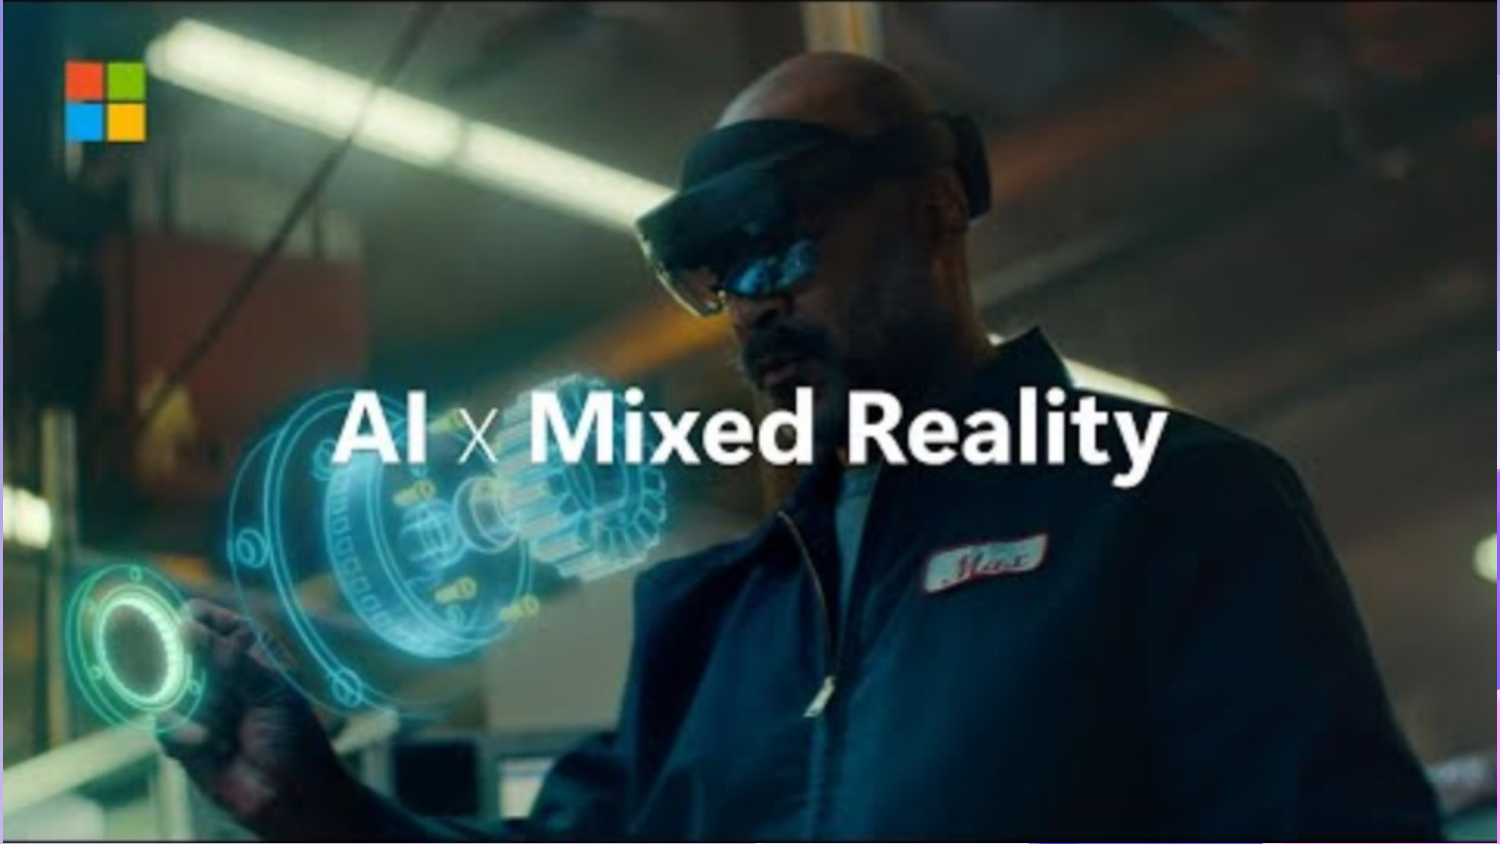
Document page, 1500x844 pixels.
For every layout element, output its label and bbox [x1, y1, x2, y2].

text_box [2, 0, 1498, 844]
